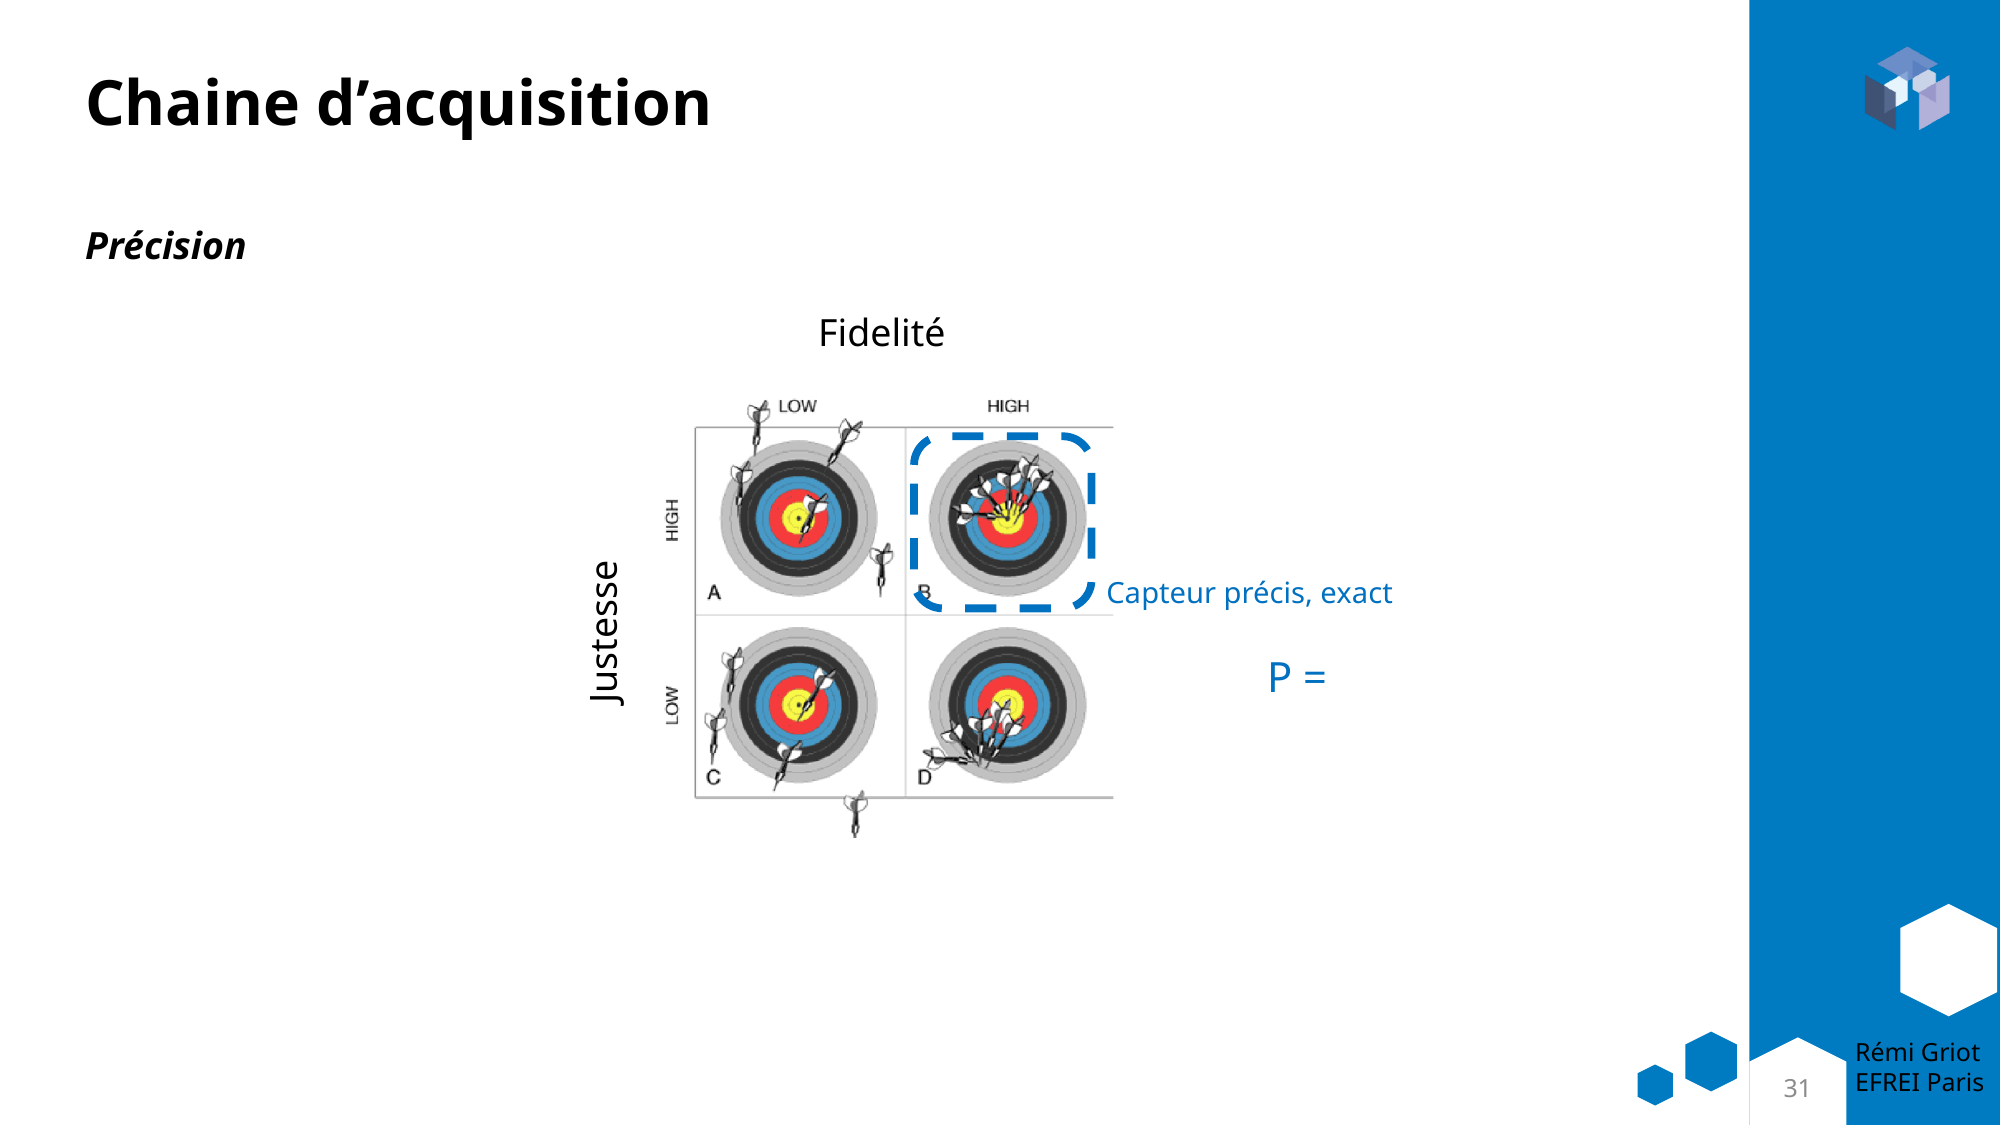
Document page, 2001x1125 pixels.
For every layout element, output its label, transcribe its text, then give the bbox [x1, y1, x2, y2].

title Chaine d’acquisition [70, 0, 1693, 215]
picture [649, 379, 1114, 838]
text_box Justesse [571, 466, 632, 719]
text_box 31 [1749, 1059, 1847, 1120]
list Précision [70, 220, 1387, 281]
text_box Fidelité [803, 302, 1092, 362]
picture [1858, 41, 1956, 135]
list [70, 312, 1693, 975]
text_box Capteur précis, exact [1114, 567, 1519, 617]
